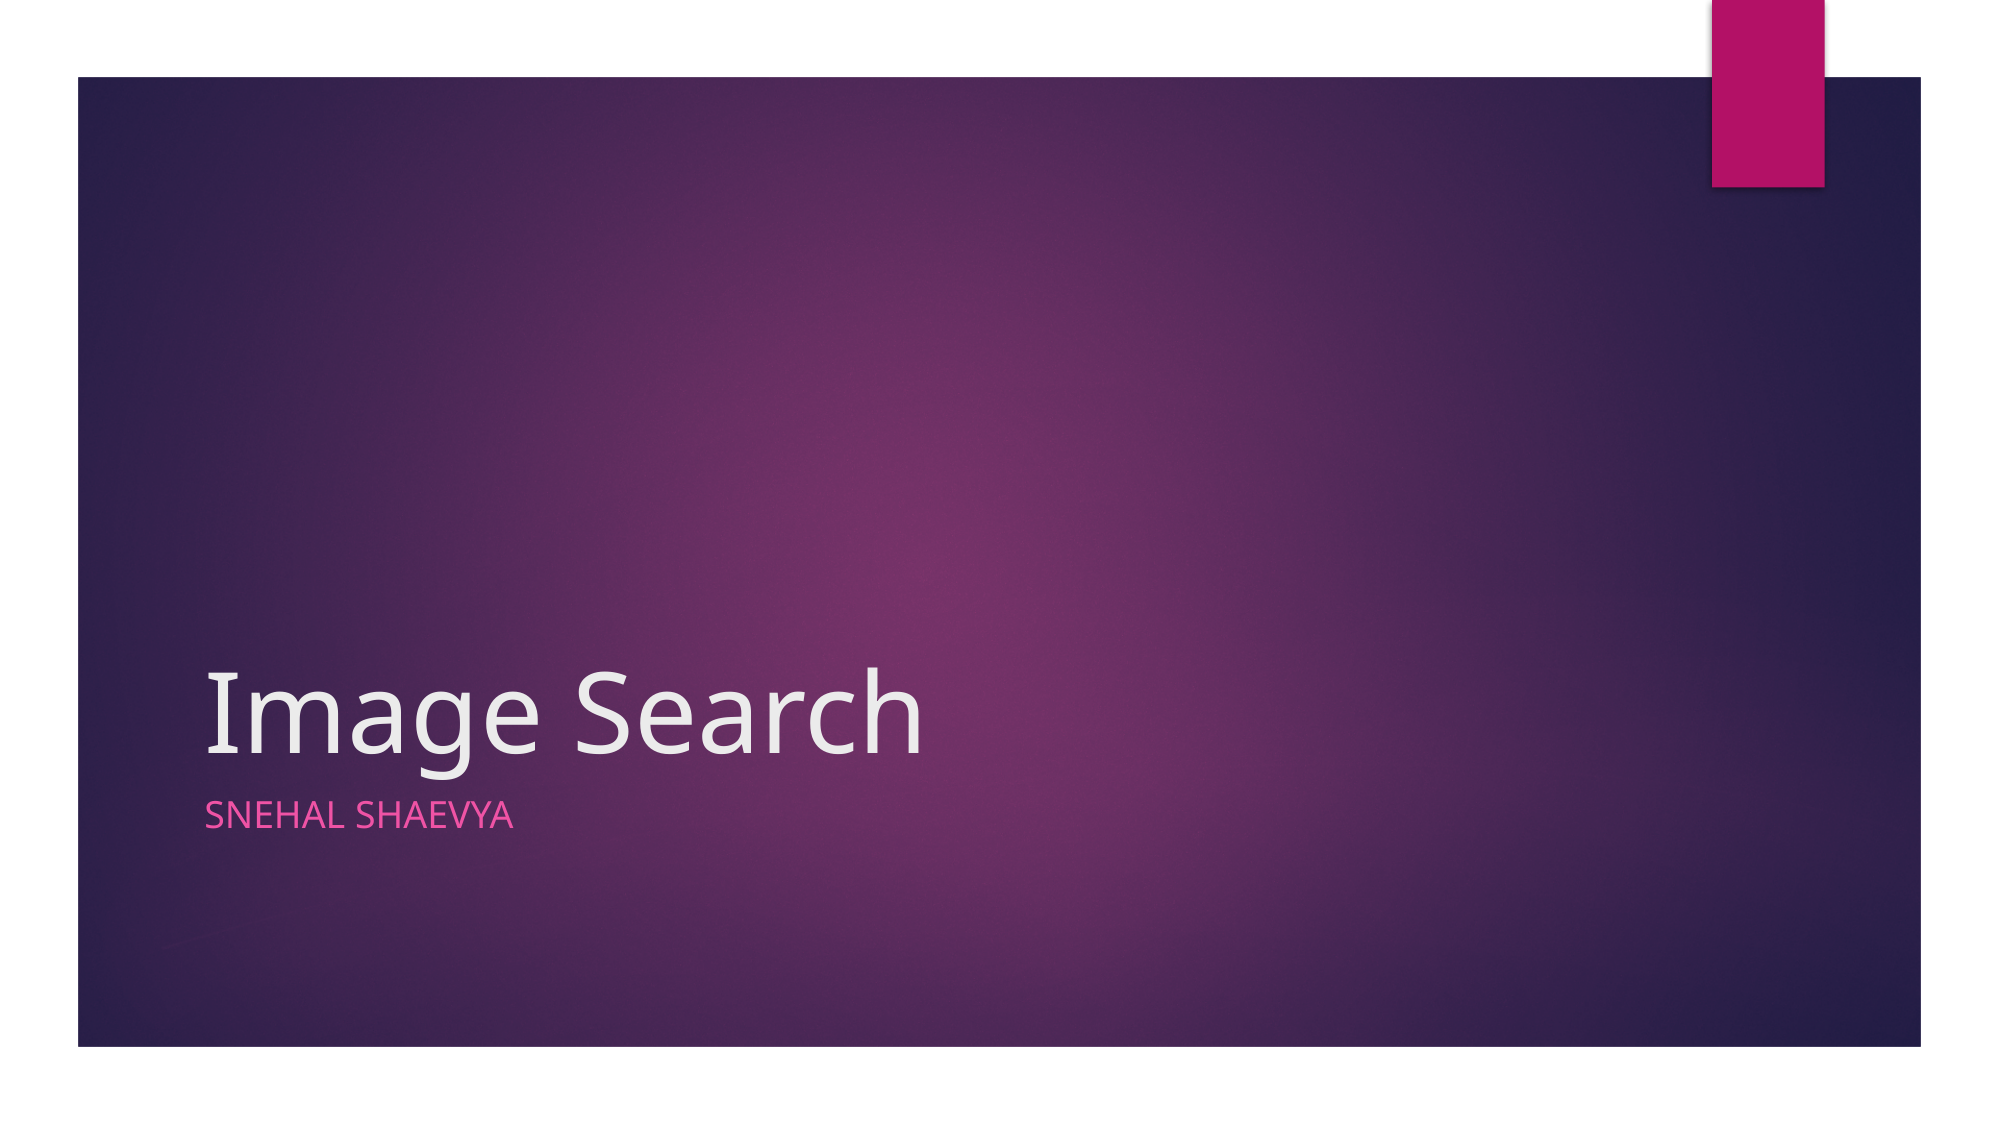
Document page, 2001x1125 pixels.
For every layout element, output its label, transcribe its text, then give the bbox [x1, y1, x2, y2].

title Image Search [189, 344, 1638, 783]
subtitle Snehal shaevya [189, 783, 1638, 925]
